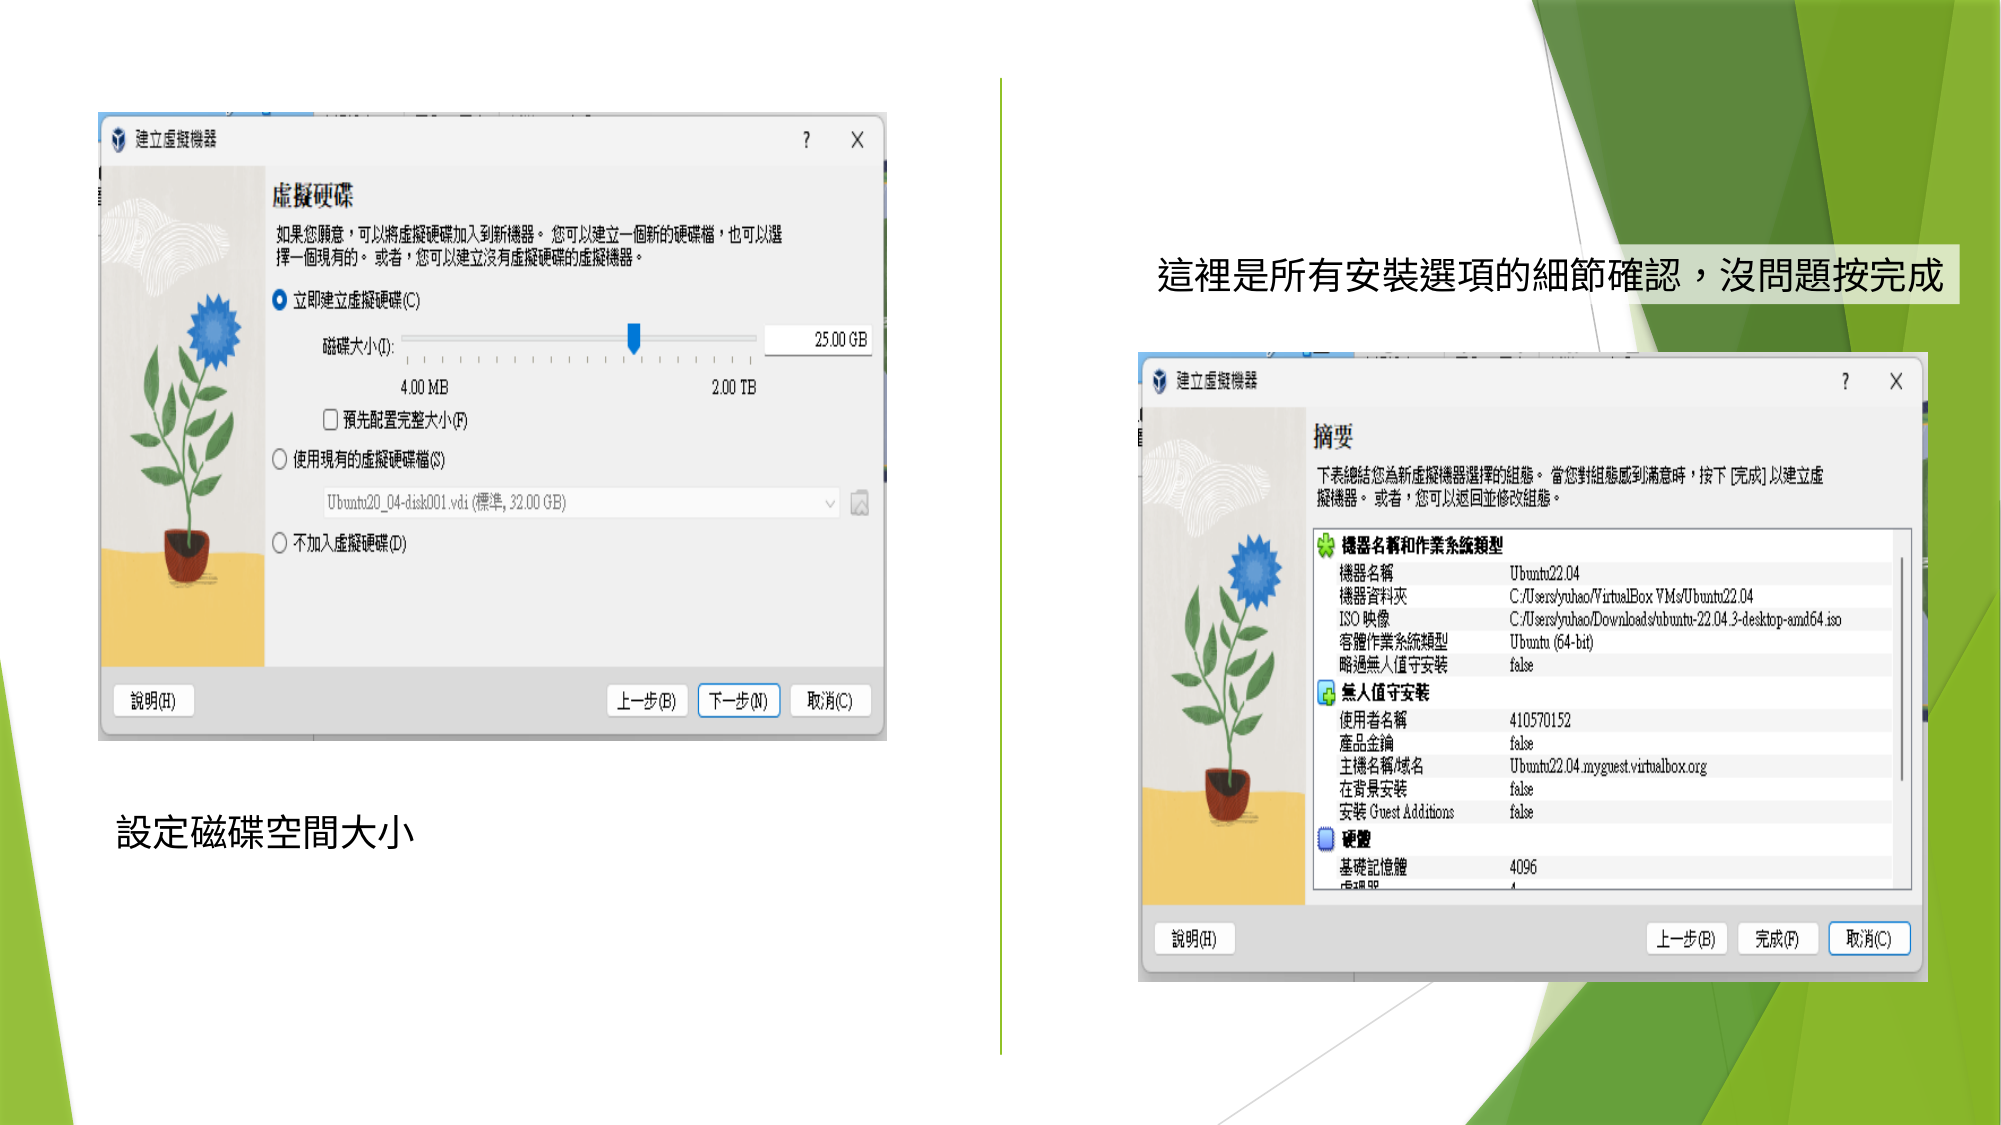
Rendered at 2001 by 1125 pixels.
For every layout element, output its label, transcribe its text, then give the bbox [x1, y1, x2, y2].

text_box 設定磁碟空間大小 [100, 801, 431, 862]
picture [98, 111, 887, 741]
picture [1137, 351, 1929, 983]
text_box 這裡是所有安裝選項的細節確認，沒問題按完成 [1142, 244, 1960, 305]
